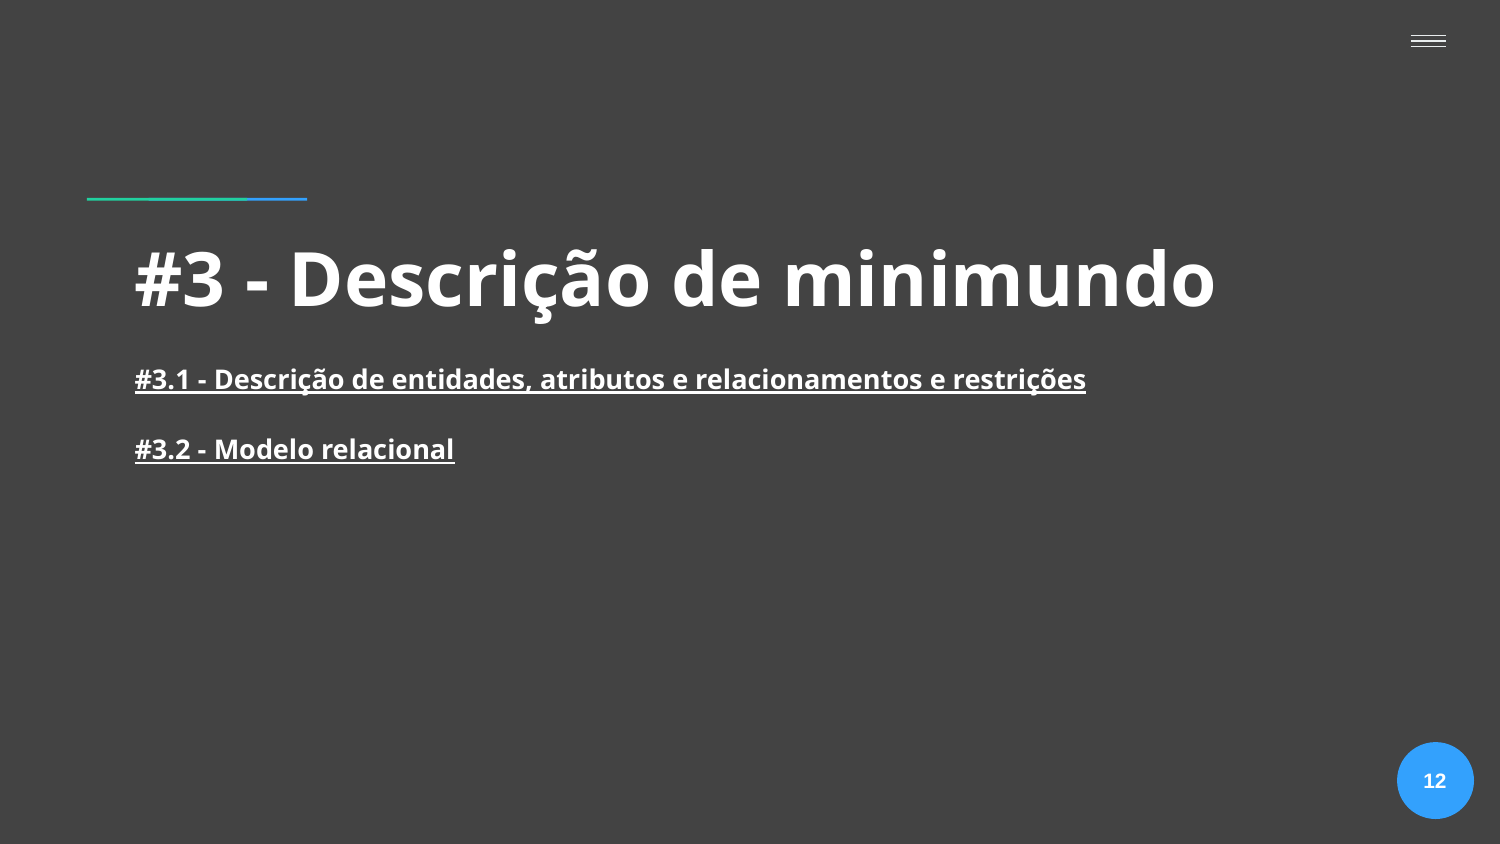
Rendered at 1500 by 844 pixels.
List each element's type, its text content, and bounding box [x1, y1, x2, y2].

title #3 - Descrição de minimundo [119, 216, 1381, 466]
text_box #3.1 - Descrição de entidades, atributos e relacionamentos e restrições #3.2 - Modelo relacional [119, 347, 1316, 753]
text_box 12 [1397, 742, 1475, 820]
